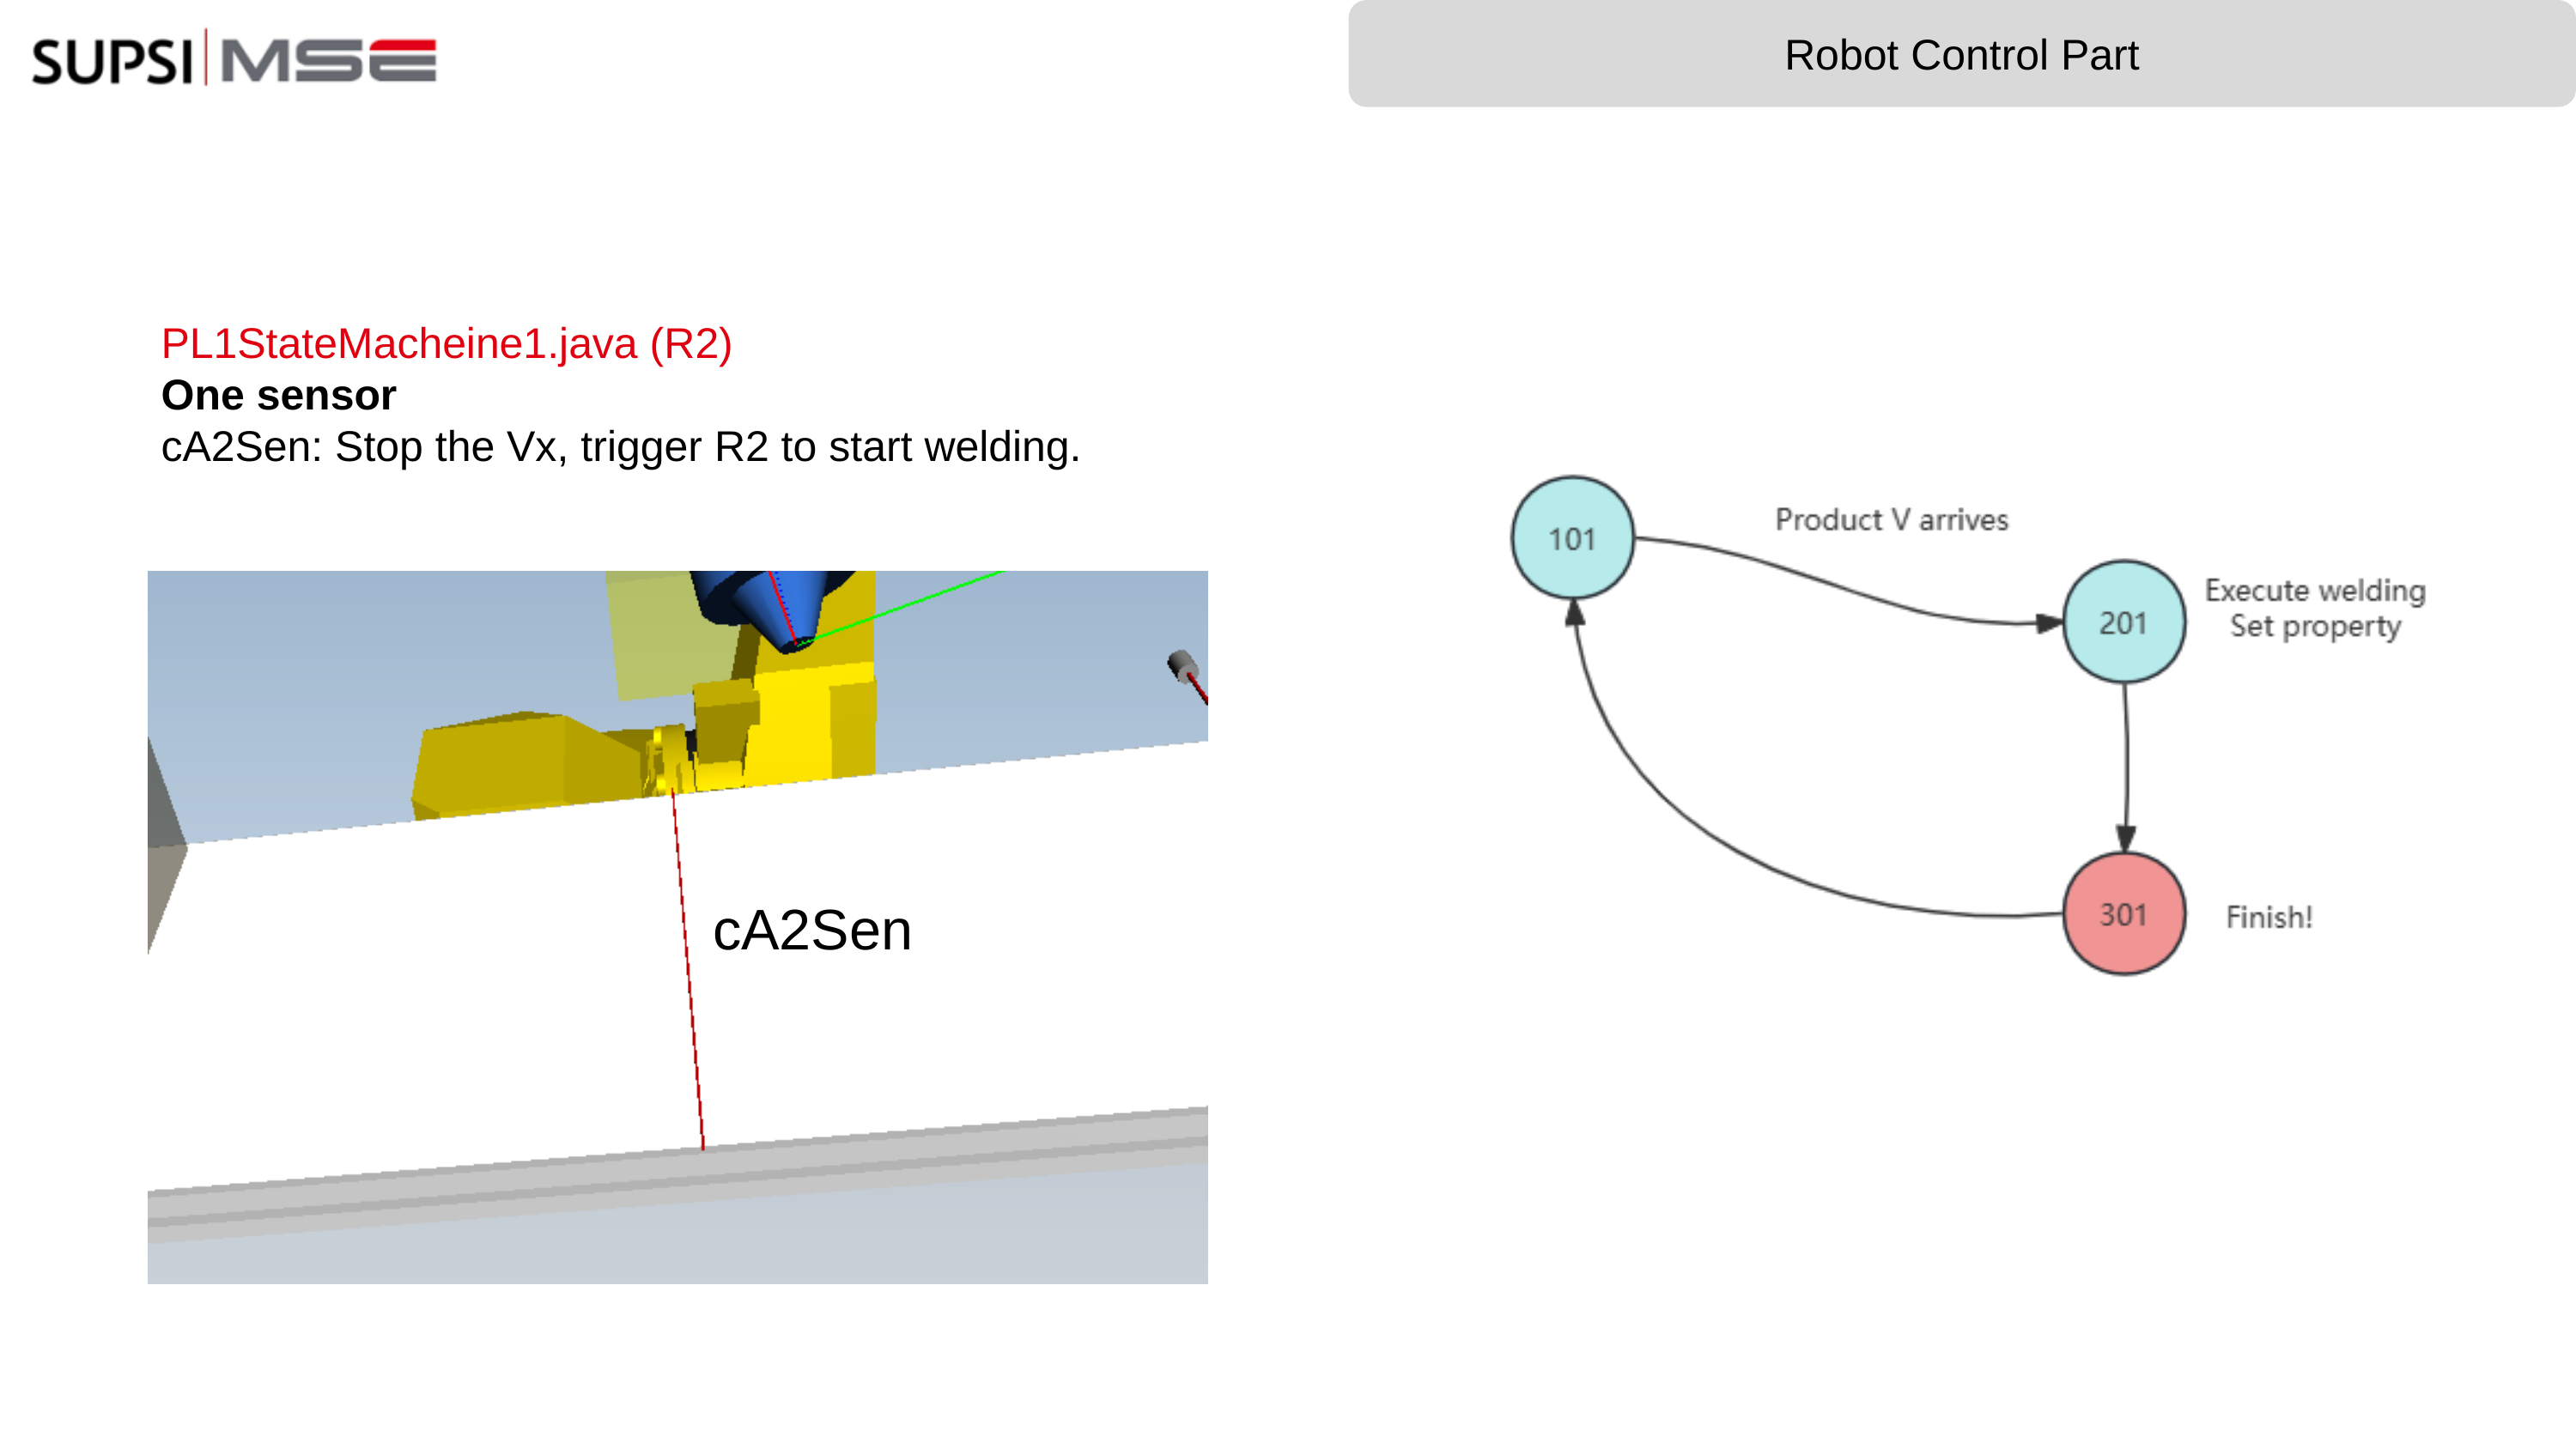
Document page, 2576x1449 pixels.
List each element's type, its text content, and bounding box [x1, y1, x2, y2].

picture [148, 571, 1208, 1284]
text_box PL1StateMacheine1.java (R2) One sensor cA2Sen: Stop the Vx, trigger R2 to start welding. [148, 308, 1324, 476]
text_box Robot Control Part [1437, 21, 2488, 86]
picture [1420, 418, 2525, 1031]
picture [26, 20, 444, 107]
text_box [1346, 0, 2576, 109]
